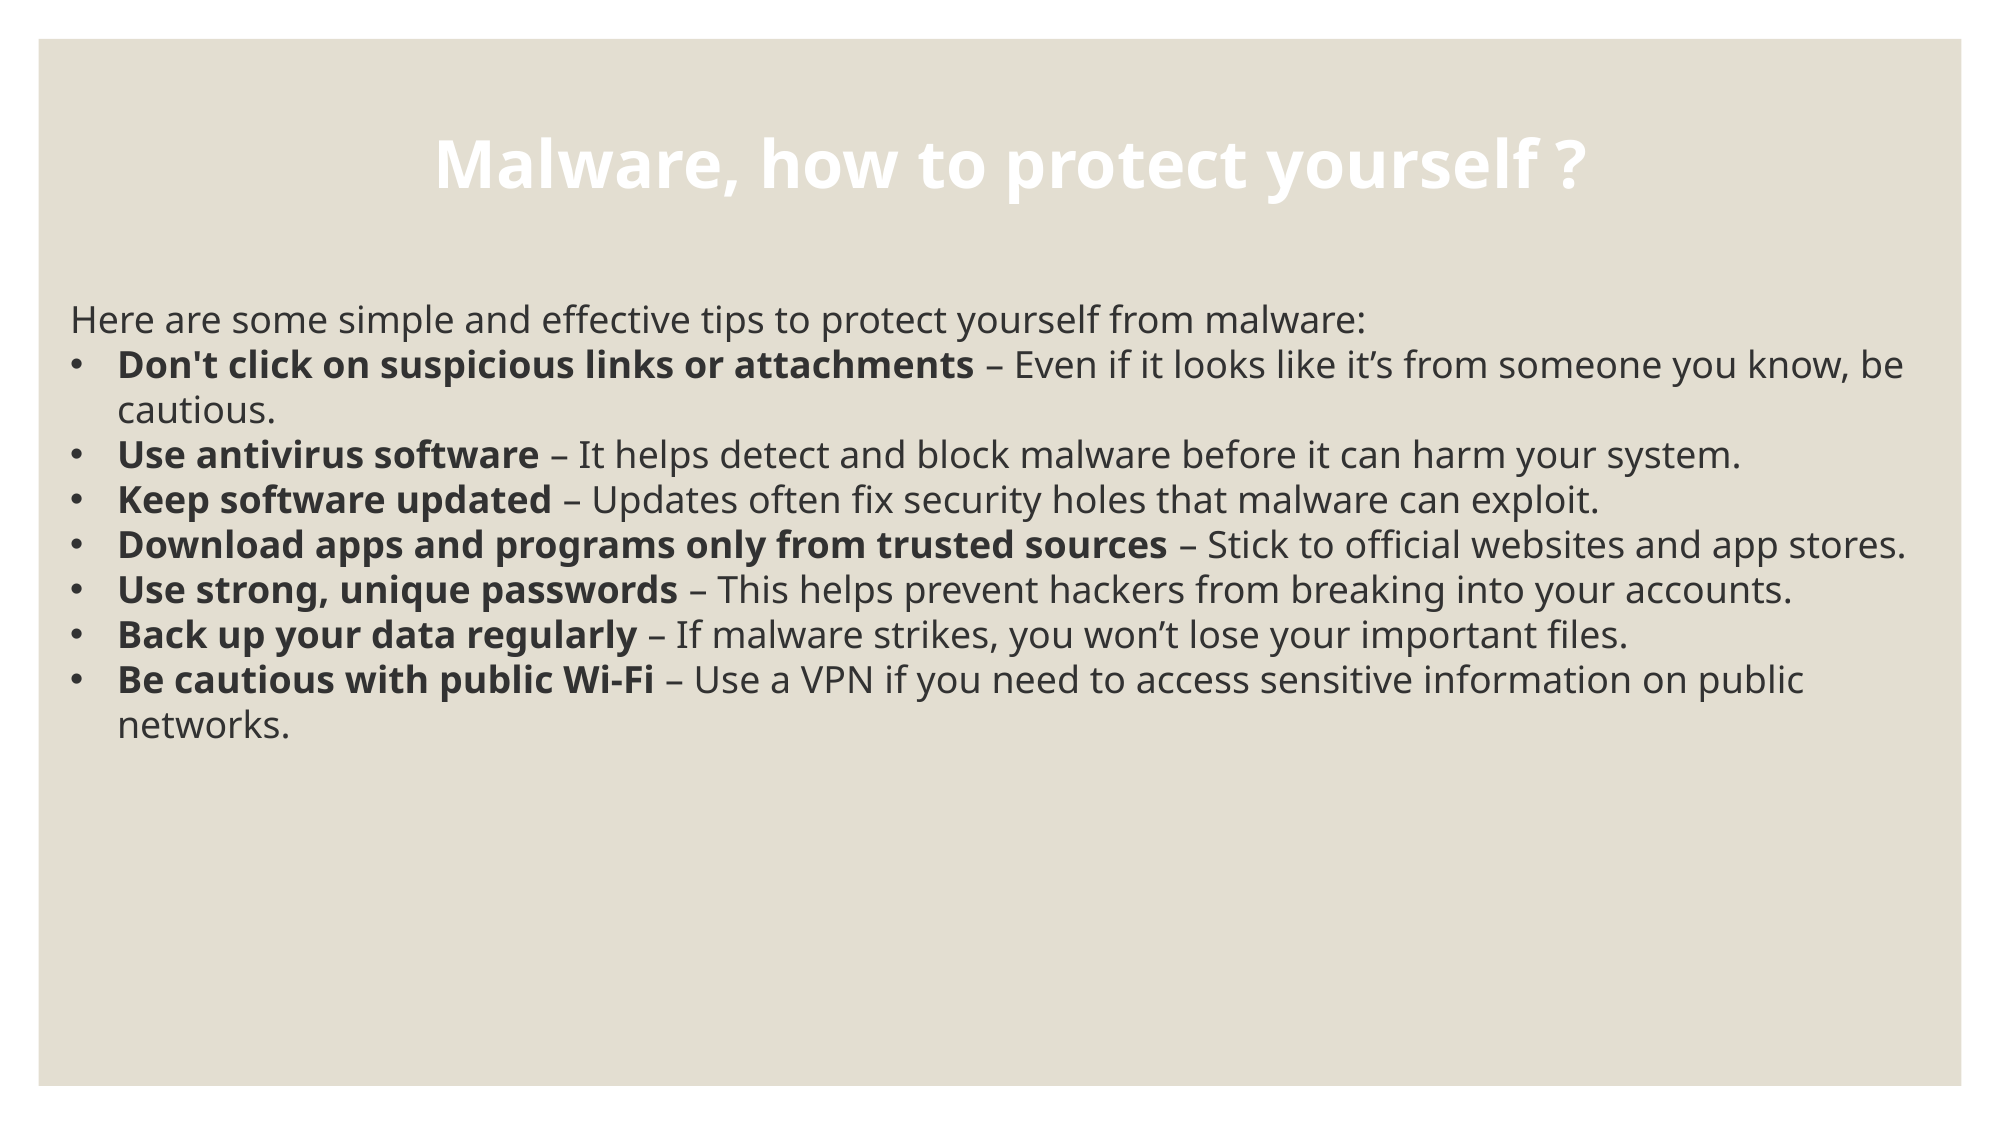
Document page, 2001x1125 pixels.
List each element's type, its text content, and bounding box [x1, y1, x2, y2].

text_box Here are some simple and effective tips to protect yourself from malware: Don't click on suspicious links or attachments – Even if it looks like it’s from someone you know, be cautious. Use antivirus software – It helps detect and block malware before it can harm your system. Keep software updated – Updates often fix security holes that malware can exploit. Download apps and programs only from trusted sources – Stick to official websites and app stores. Use strong, unique passwords – This helps prevent hackers from breaking into your accounts. Back up your data regularly – If malware strikes, you won’t lose your important files. Be cautious with public Wi-Fi – Use a VPN if you need to access sensitive information on public networks. [55, 288, 1931, 799]
title Malware, how to protect yourself ? [91, 105, 1931, 228]
